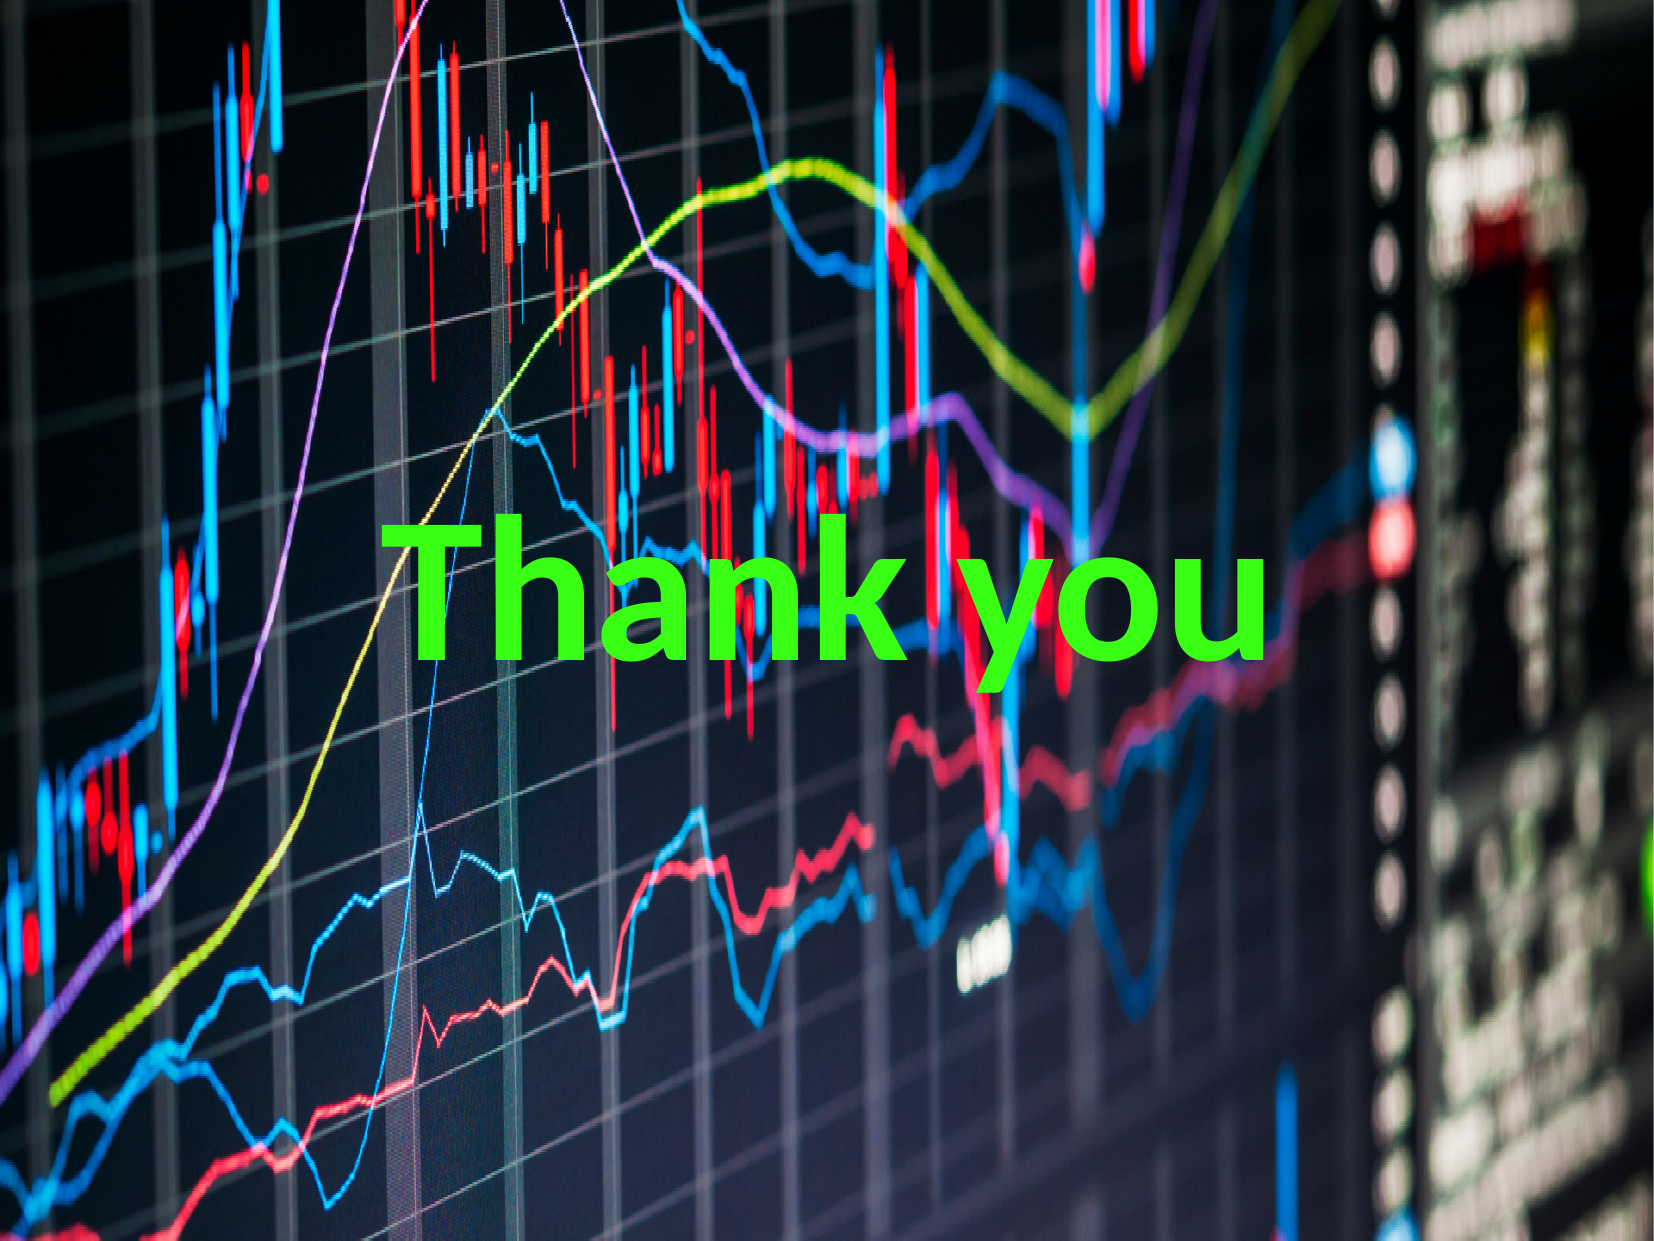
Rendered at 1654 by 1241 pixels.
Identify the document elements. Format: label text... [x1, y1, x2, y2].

picture [271, 0, 279, 145]
text_box Thank you [231, 444, 1426, 710]
picture [0, 0, 1654, 1241]
